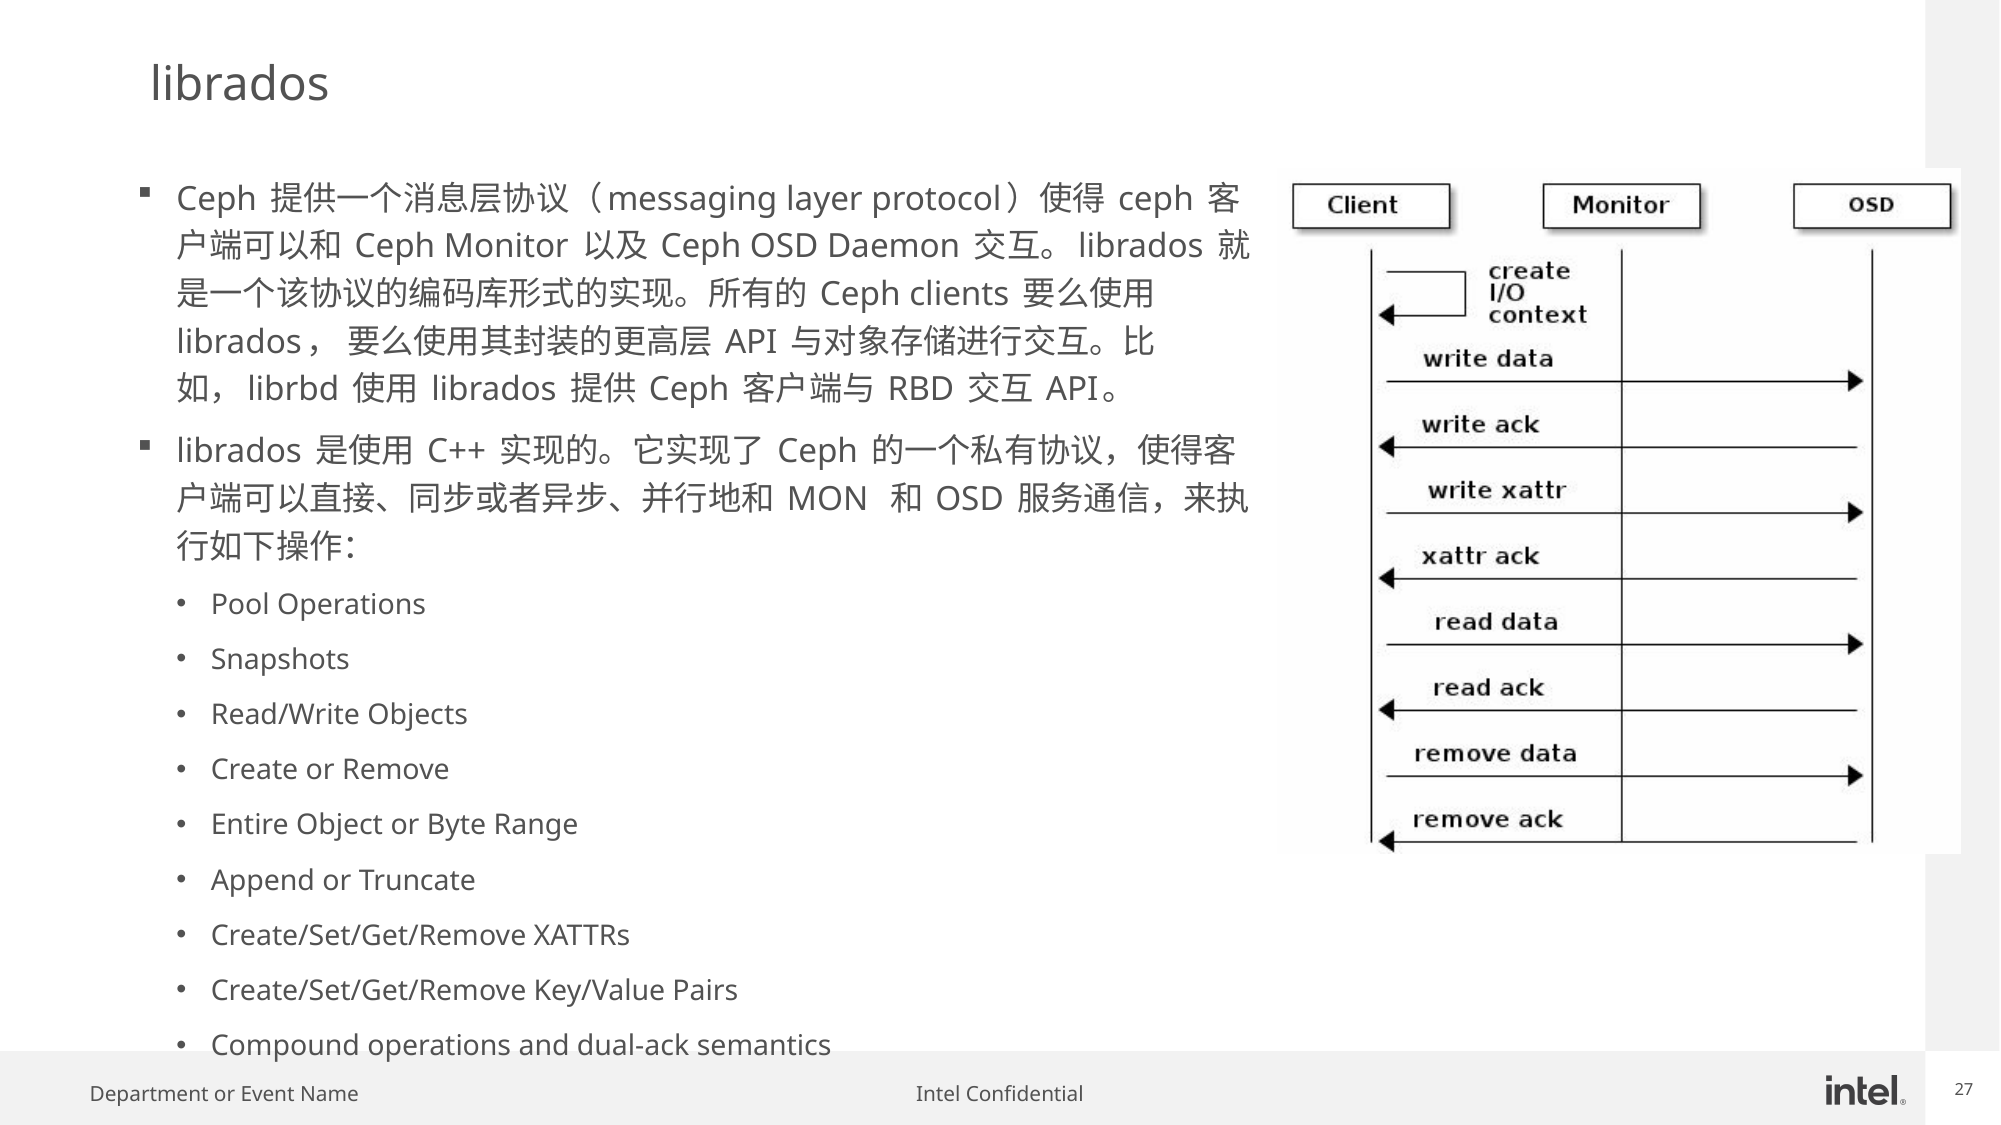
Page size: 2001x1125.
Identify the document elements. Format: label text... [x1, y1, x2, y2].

picture [1826, 1075, 1906, 1105]
title librados [136, 59, 1863, 113]
list Ceph 提供一个消息层协议（messaging layer protocol）使得 ceph 客户端可以和 Ceph Monitor 以及 Ceph OSD Daemon 交互。librados 就是一个该协议的编码库形式的实现。所有的 Ceph clients 要么使用 librados， 要么使用其封装的更高层 API 与对象存储进行交互。比如，librbd 使用 librados 提供 Ceph 客户端与 RBD 交互 API。 librados 是使用 C++ 实现的。它实现了 Ceph 的一个私有协议，使得客户端可以直接、同步或者异步、并行地和 MON 和 OSD 服务通信，来执行如下操作： Pool Operations Snapshots Read/Write Objects Create or Remove Entire Object or Byte Range Append or Truncate Create/Set/Get/Remove XATTRs Create/Set/Get/Remove Key/Value Pairs Compound operations and dual-ack semantics [136, 168, 1254, 1098]
picture [1277, 168, 1961, 854]
